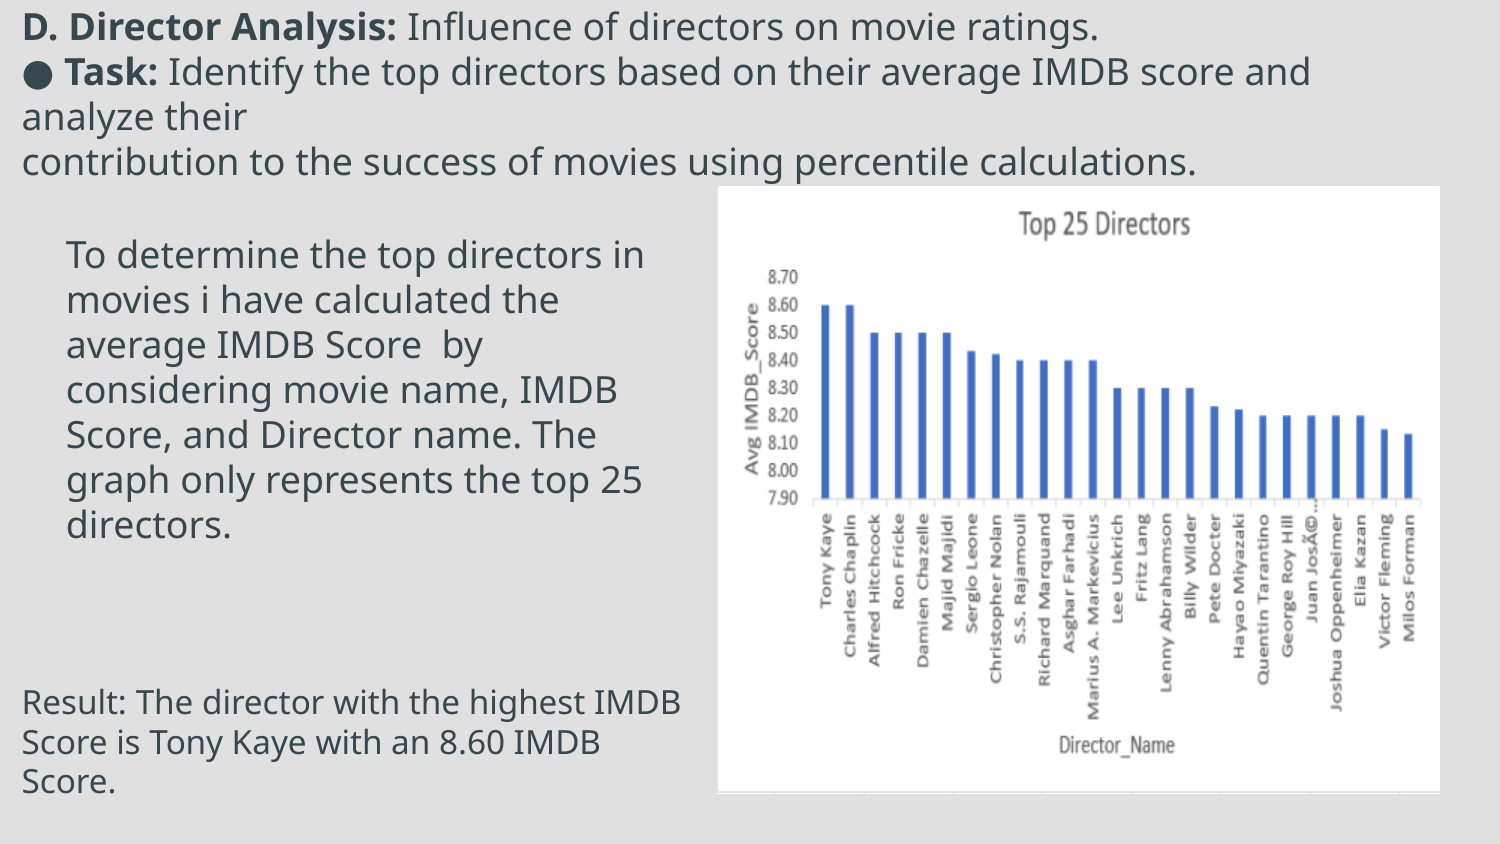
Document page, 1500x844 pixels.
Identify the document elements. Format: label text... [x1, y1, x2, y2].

title D. Director Analysis: Influence of directors on movie ratings. ● Task: Identify the top directors based on their average IMDB score and analyze their contribution to the success of movies using percentile calculations. [6, 0, 1411, 187]
text_box To determine the top directors in movies i have calculated the average IMDB Score by considering movie name, IMDB Score, and Director name. The graph only represents the top 25 directors. [50, 215, 667, 533]
picture [717, 186, 1440, 794]
text_box Result: The director with the highest IMDB Score is Tony Kaye with an 8.60 IMDB Score. [6, 665, 698, 794]
